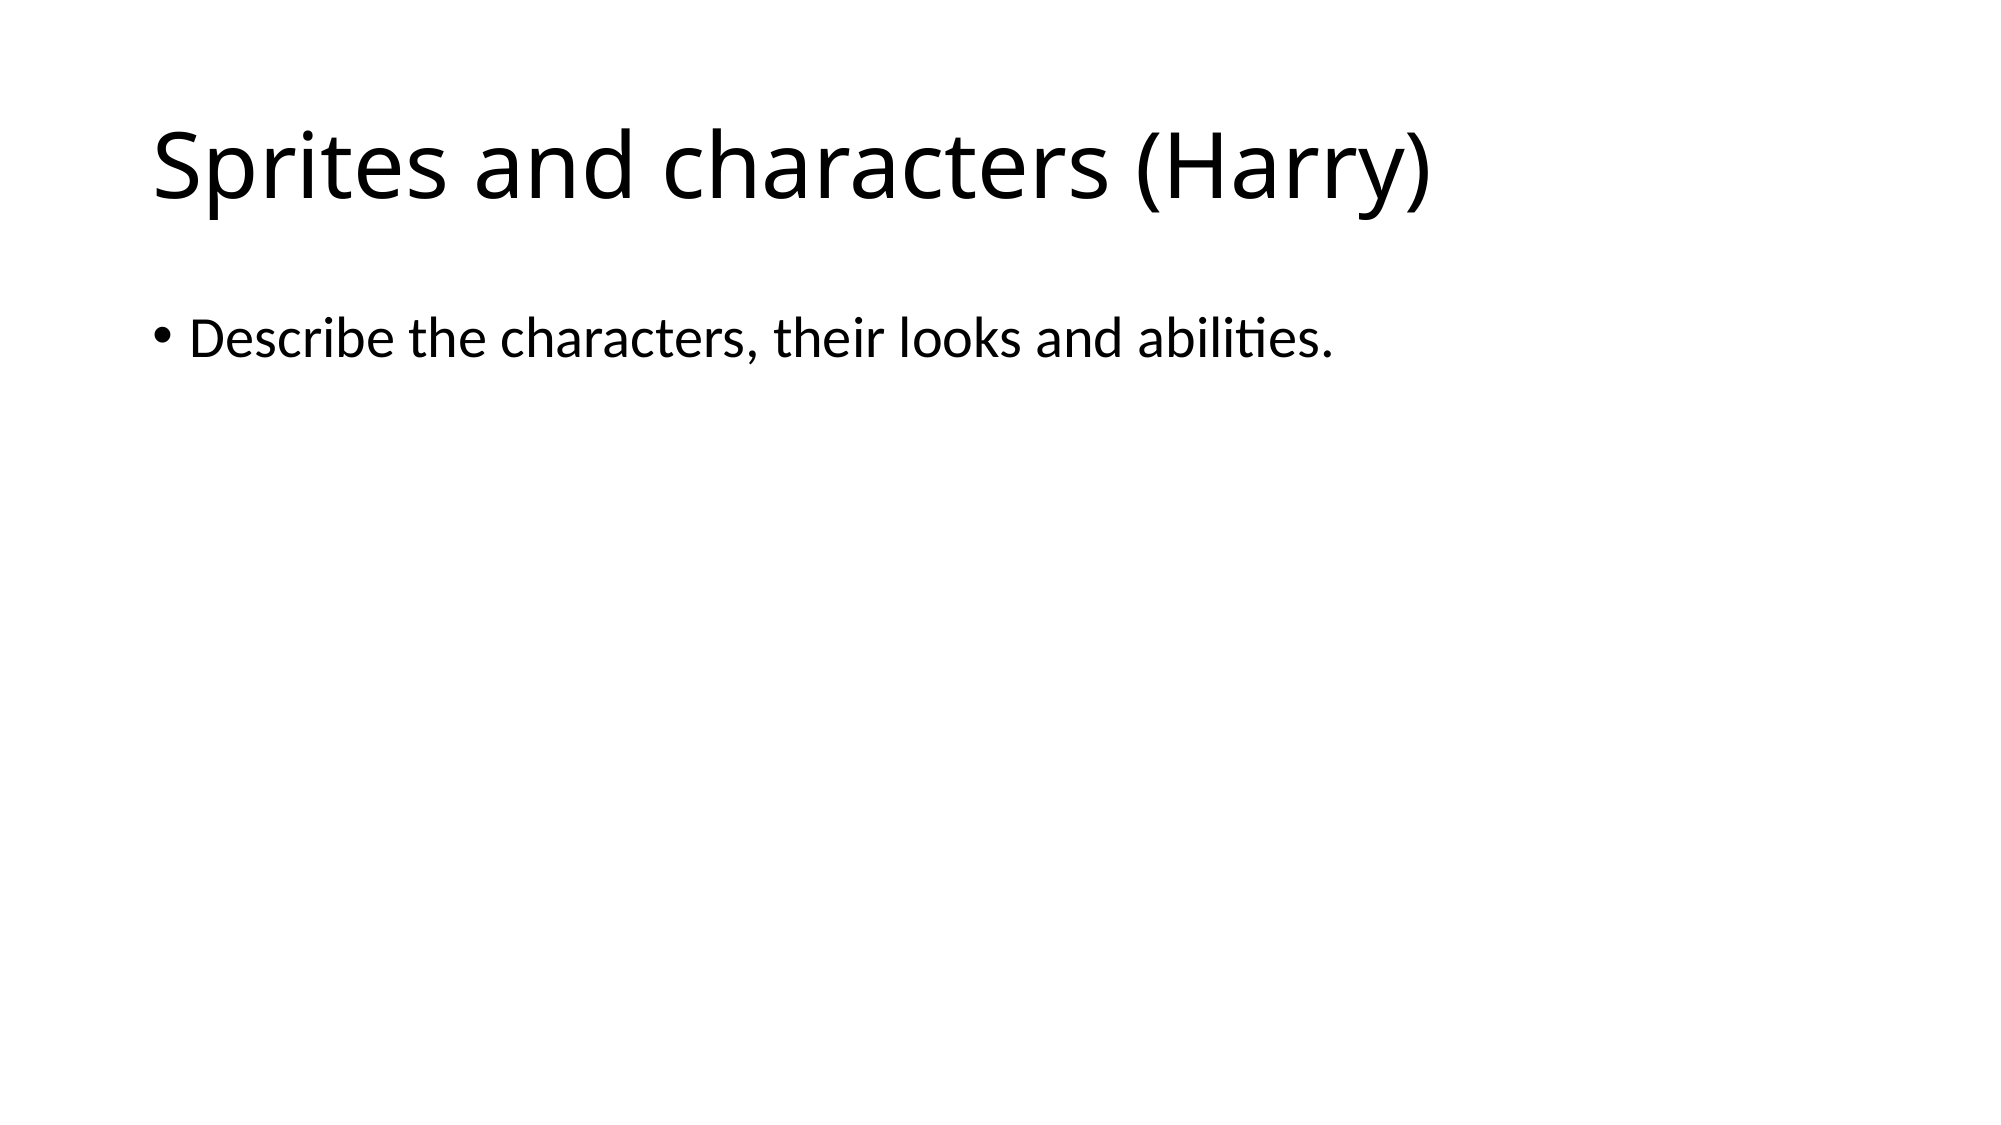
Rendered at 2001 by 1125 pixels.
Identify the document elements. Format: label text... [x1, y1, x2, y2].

title Sprites and characters (Harry) [137, 59, 1863, 278]
list Describe the characters, their looks and abilities. [137, 299, 1863, 1014]
